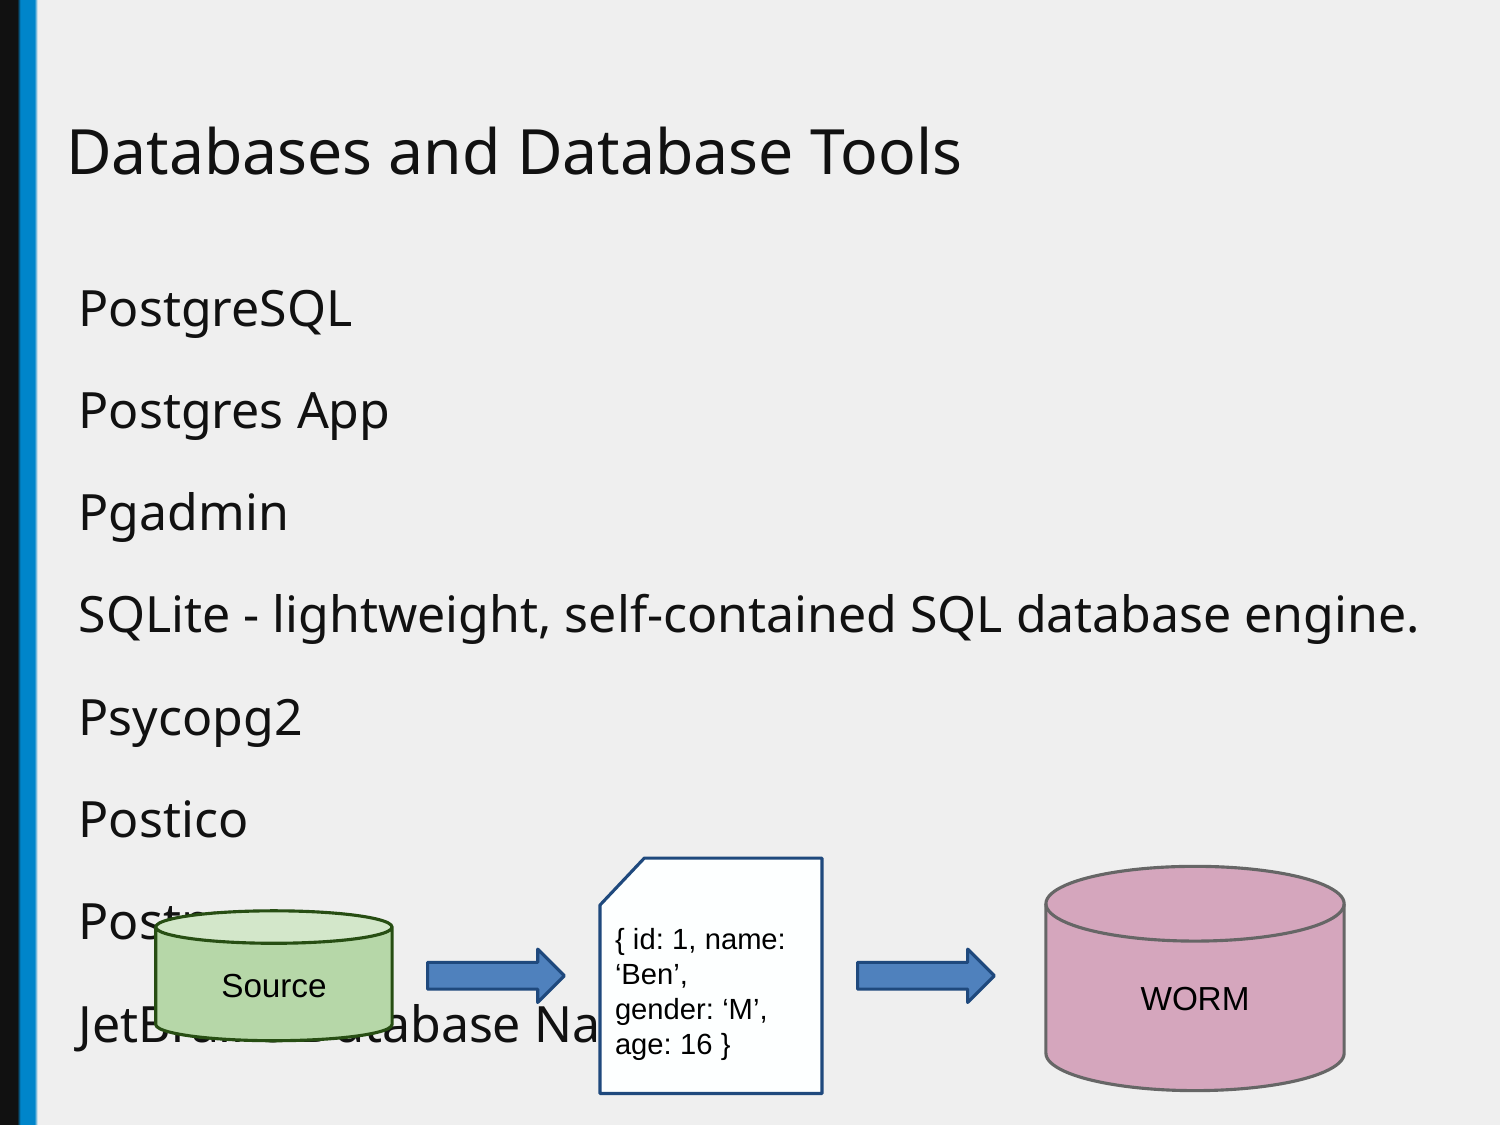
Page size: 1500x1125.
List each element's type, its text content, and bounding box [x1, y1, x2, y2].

text_box WORM [1045, 866, 1345, 1091]
text_box Source [155, 910, 393, 1041]
text_box [857, 949, 995, 1003]
picture [0, 0, 18, 1125]
text_box { id: 1, name: ‘Ben’, gender: ‘M’, age: 16 } [599, 858, 822, 1094]
text_box [427, 949, 565, 1003]
title Databases and Database Tools [51, 97, 1449, 223]
list PostgreSQL Postgres App Pgadmin SQLite - lightweight, self-contained SQL database engine. Psycopg2 Postico Postman JetBrains Database Navigator [51, 252, 1449, 1000]
picture [36, 0, 1500, 1125]
